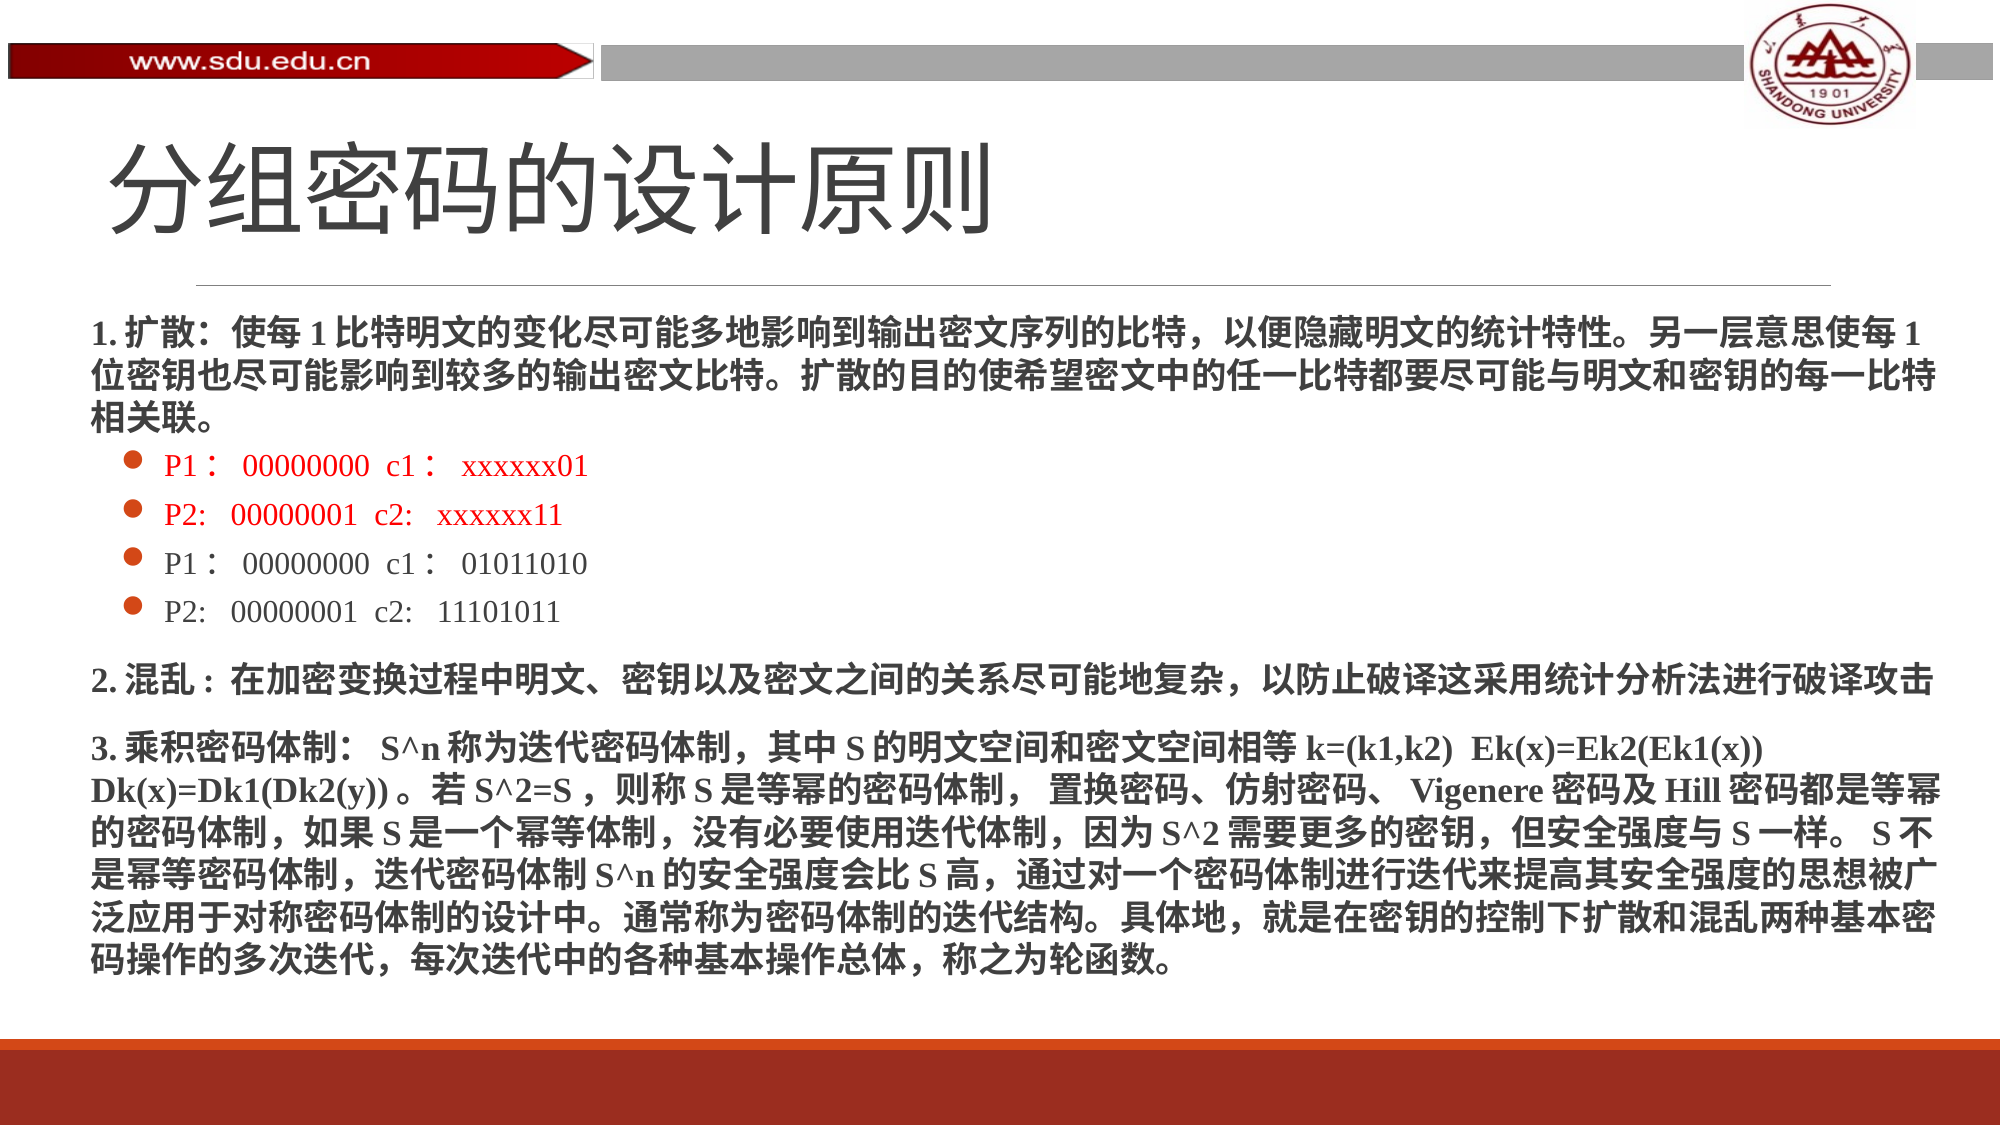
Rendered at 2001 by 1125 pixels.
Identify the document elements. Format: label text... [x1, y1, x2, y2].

picture [8, 0, 1993, 102]
title 分组密码的设计原则 [90, 102, 1945, 255]
list 1.扩散：使每1比特明文的变化尽可能多地影响到输出密文序列的比特，以便隐藏明文的统计特性。另一层意思使每1位密钥也尽可能影响到较多的输出密文比特。扩散的目的使希望密文中的任一比特都要尽可能与明文和密钥的每一比特相关联。 P1：00000000 c1：xxxxxx01 P2: 00000001 c2: xxxxxx11 P1：00000000 c1：01011010 P2: 00000001 c2: 11101011 2.混乱: 在加密变换过程中明文、密钥以及密文之间的关系尽可能地复杂，以防止破译这采用统计分析法进行破译攻击 3.乘积密码体制：S^n称为迭代密码体制，其中S的明文空间和密文空间相等k=(k1,k2) Ek(x)=Ek2(Ek1(x)) Dk(x)=Dk1(Dk2(y))。若S^2=S，则称S是等幂的密码体制， 置换密码、仿射密码、Vigenere密码及Hill密码都是等幂的密码体制，如果S是一个幂等体制，没有必要使用迭代体制，因为S^2需要更多的密钥，但安全强度与S一样。S不是幂等密码体制，迭代密码体制S^n的安全强度会比S高，通过对一个密码体制进行迭代来提高其安全强度的思想被广泛应用于对称密码体制的设计中。通常称为密码体制的迭代结构。具体地，就是在密钥的控制下扩散和混乱两种基本密码操作的多次迭代，每次迭代中的各种基本操作总体，称之为轮函数。 [90, 302, 1945, 1023]
